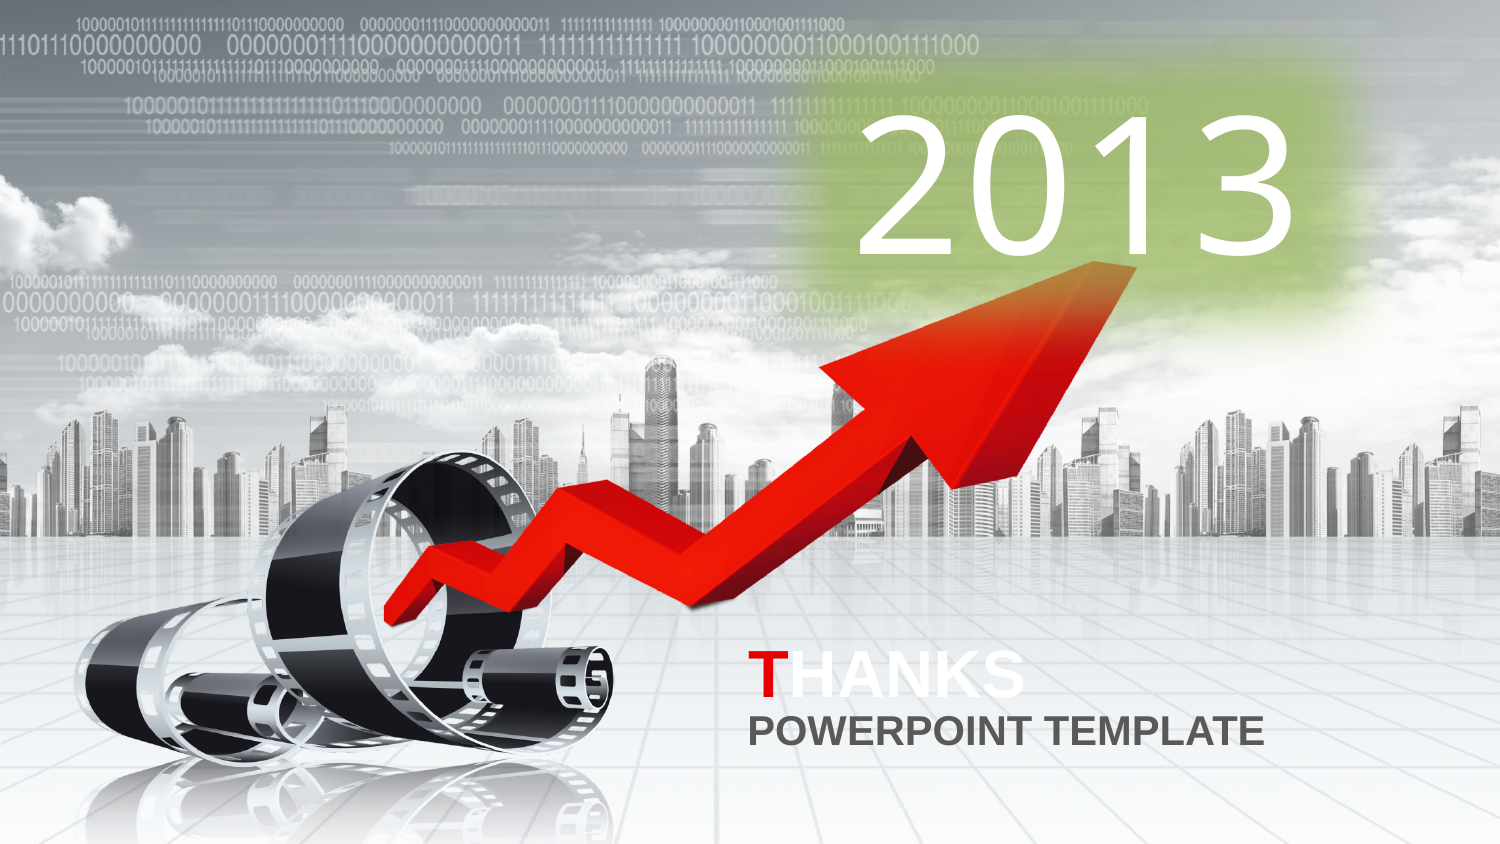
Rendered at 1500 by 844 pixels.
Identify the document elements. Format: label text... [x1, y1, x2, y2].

text_box 2013 [692, 115, 1462, 297]
text_box POWERPOINT TEMPLATE [732, 696, 1500, 761]
picture [0, 0, 1500, 844]
text_box THANKS [733, 623, 1340, 696]
